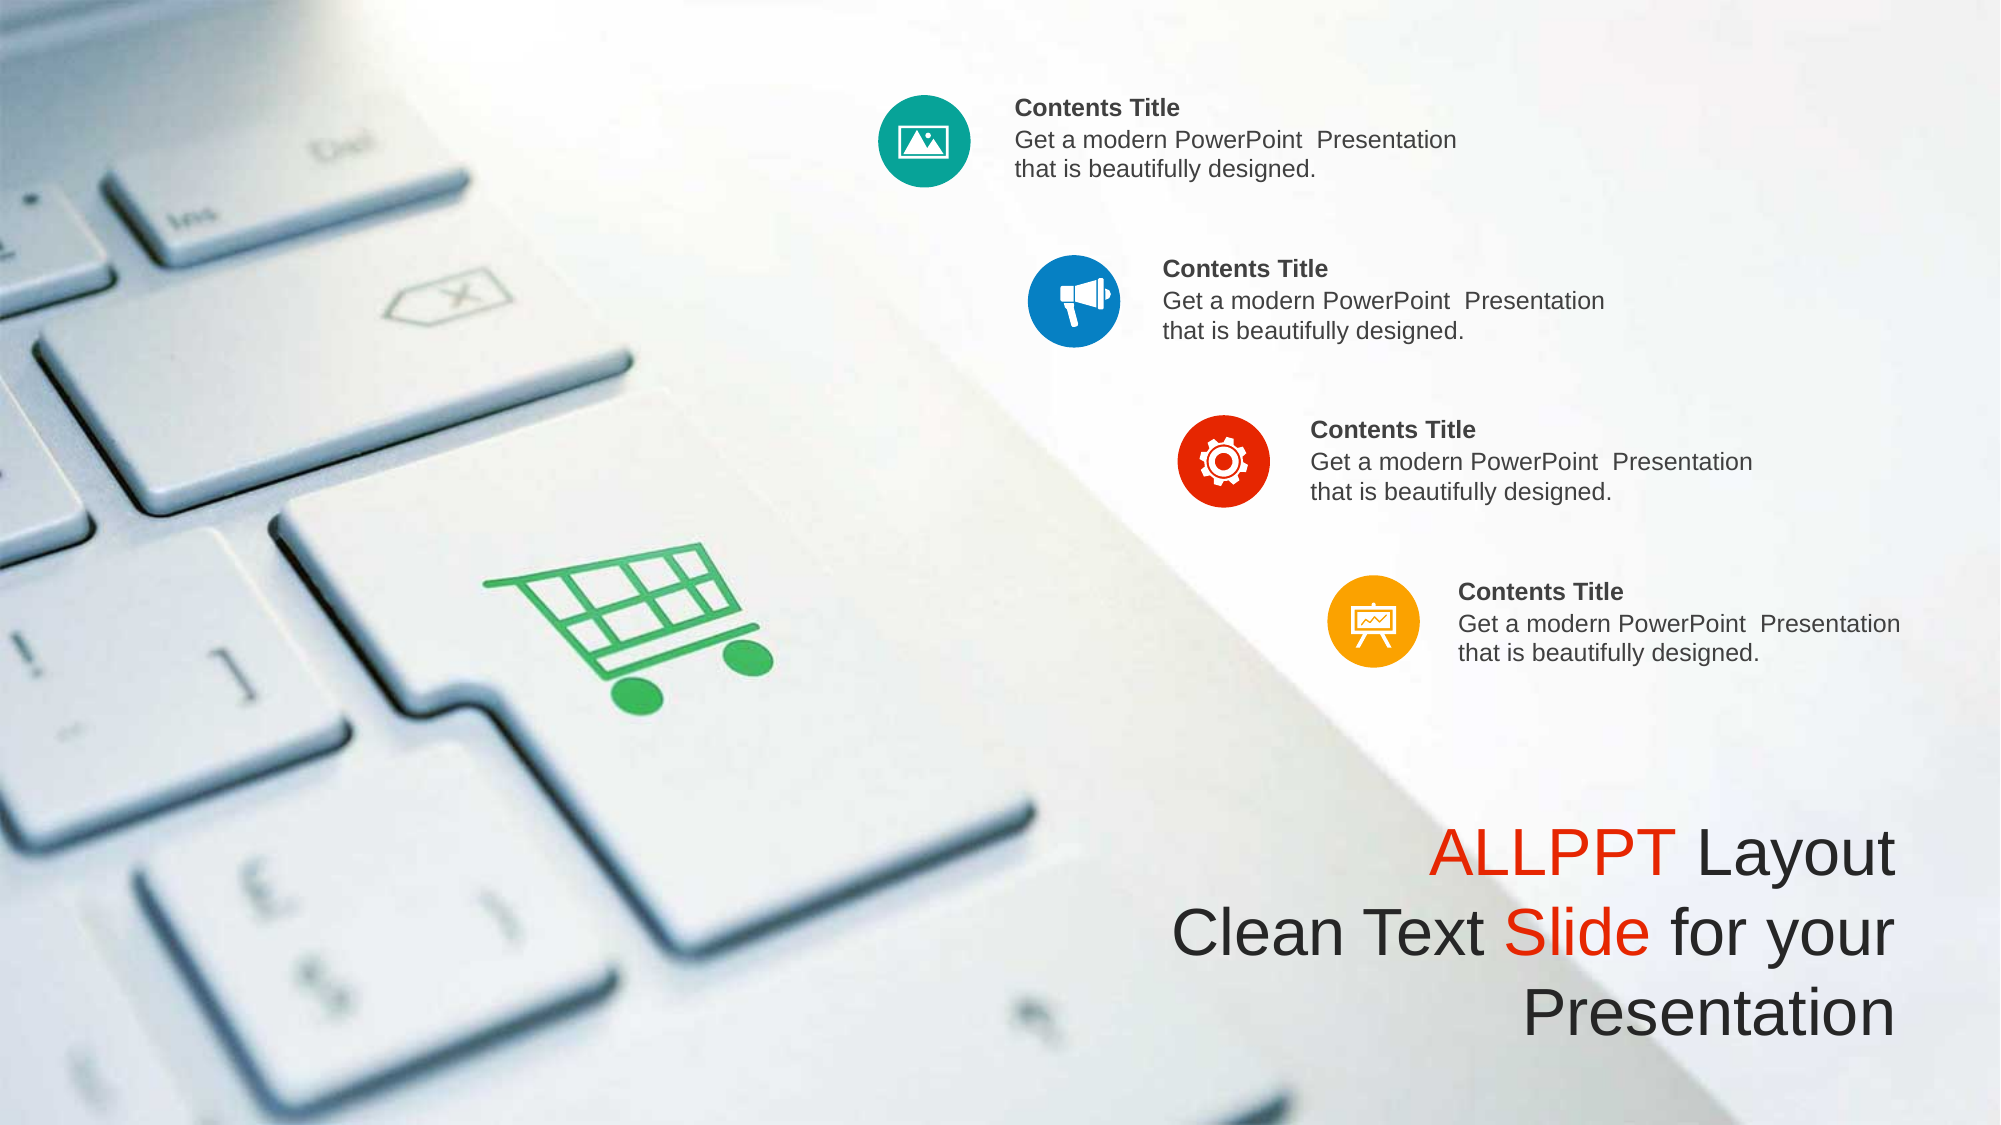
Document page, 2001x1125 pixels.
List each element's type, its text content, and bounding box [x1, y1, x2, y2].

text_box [1147, 244, 1638, 353]
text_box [999, 83, 1490, 192]
text_box [1176, 414, 1272, 509]
text_box [1326, 574, 1421, 669]
text_box [1350, 601, 1398, 649]
picture [0, 0, 2001, 1125]
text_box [1443, 567, 1933, 676]
text_box [1026, 254, 1122, 349]
text_box [897, 125, 950, 160]
text_box [877, 94, 972, 189]
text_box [1295, 406, 1785, 515]
text_box [1059, 277, 1113, 329]
text_box [1198, 435, 1250, 488]
text_box ALLPPT Layout Clean Text Slide for your Presentation [1131, 801, 1911, 1056]
